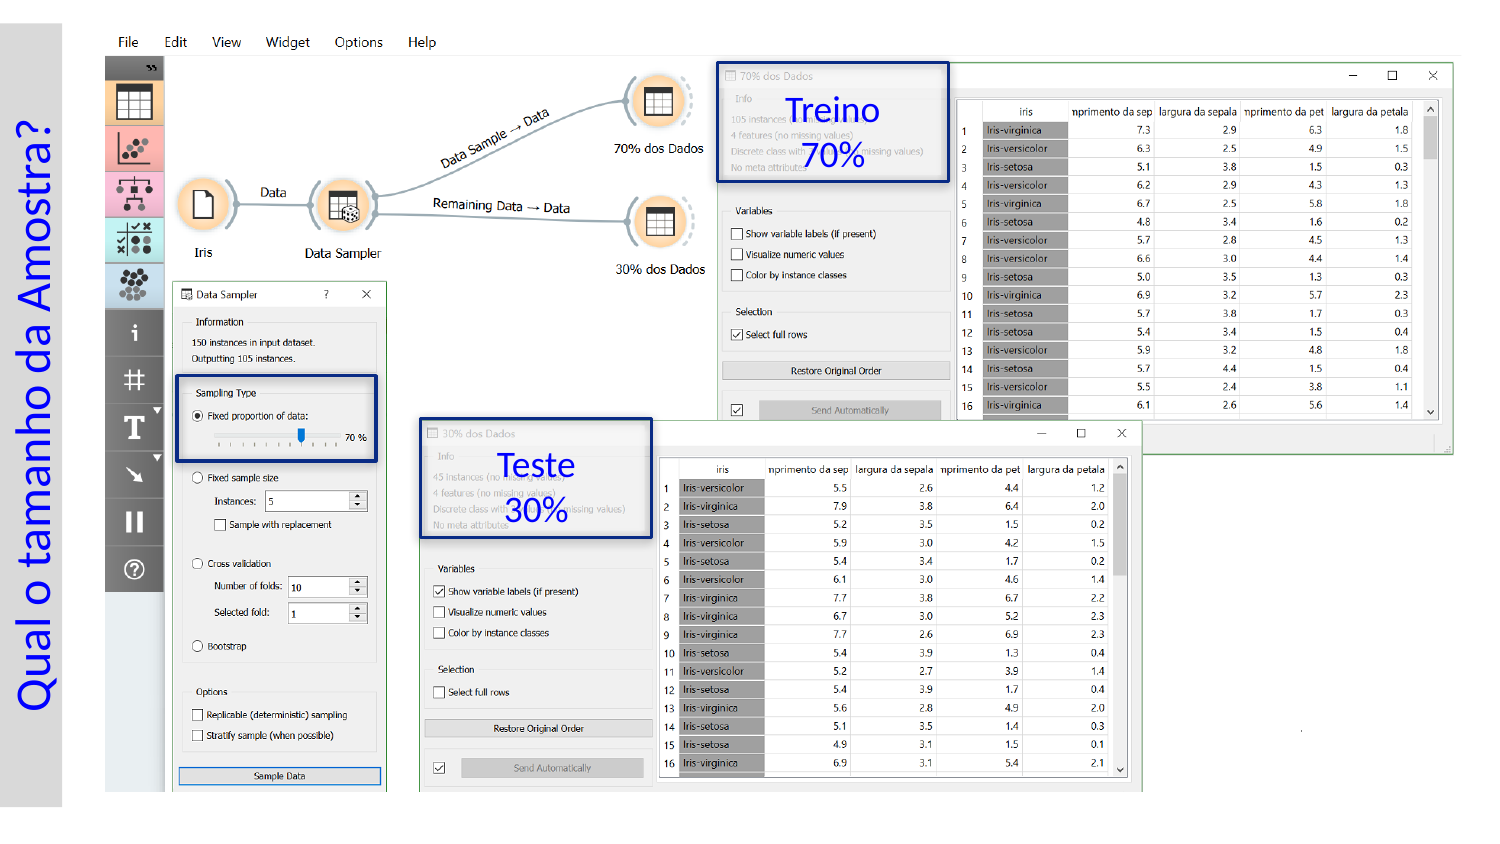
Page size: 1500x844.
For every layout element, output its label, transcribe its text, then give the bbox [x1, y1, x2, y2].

picture [105, 32, 1462, 792]
text_box Qual o tamanho da Amostra? [0, 23, 63, 808]
